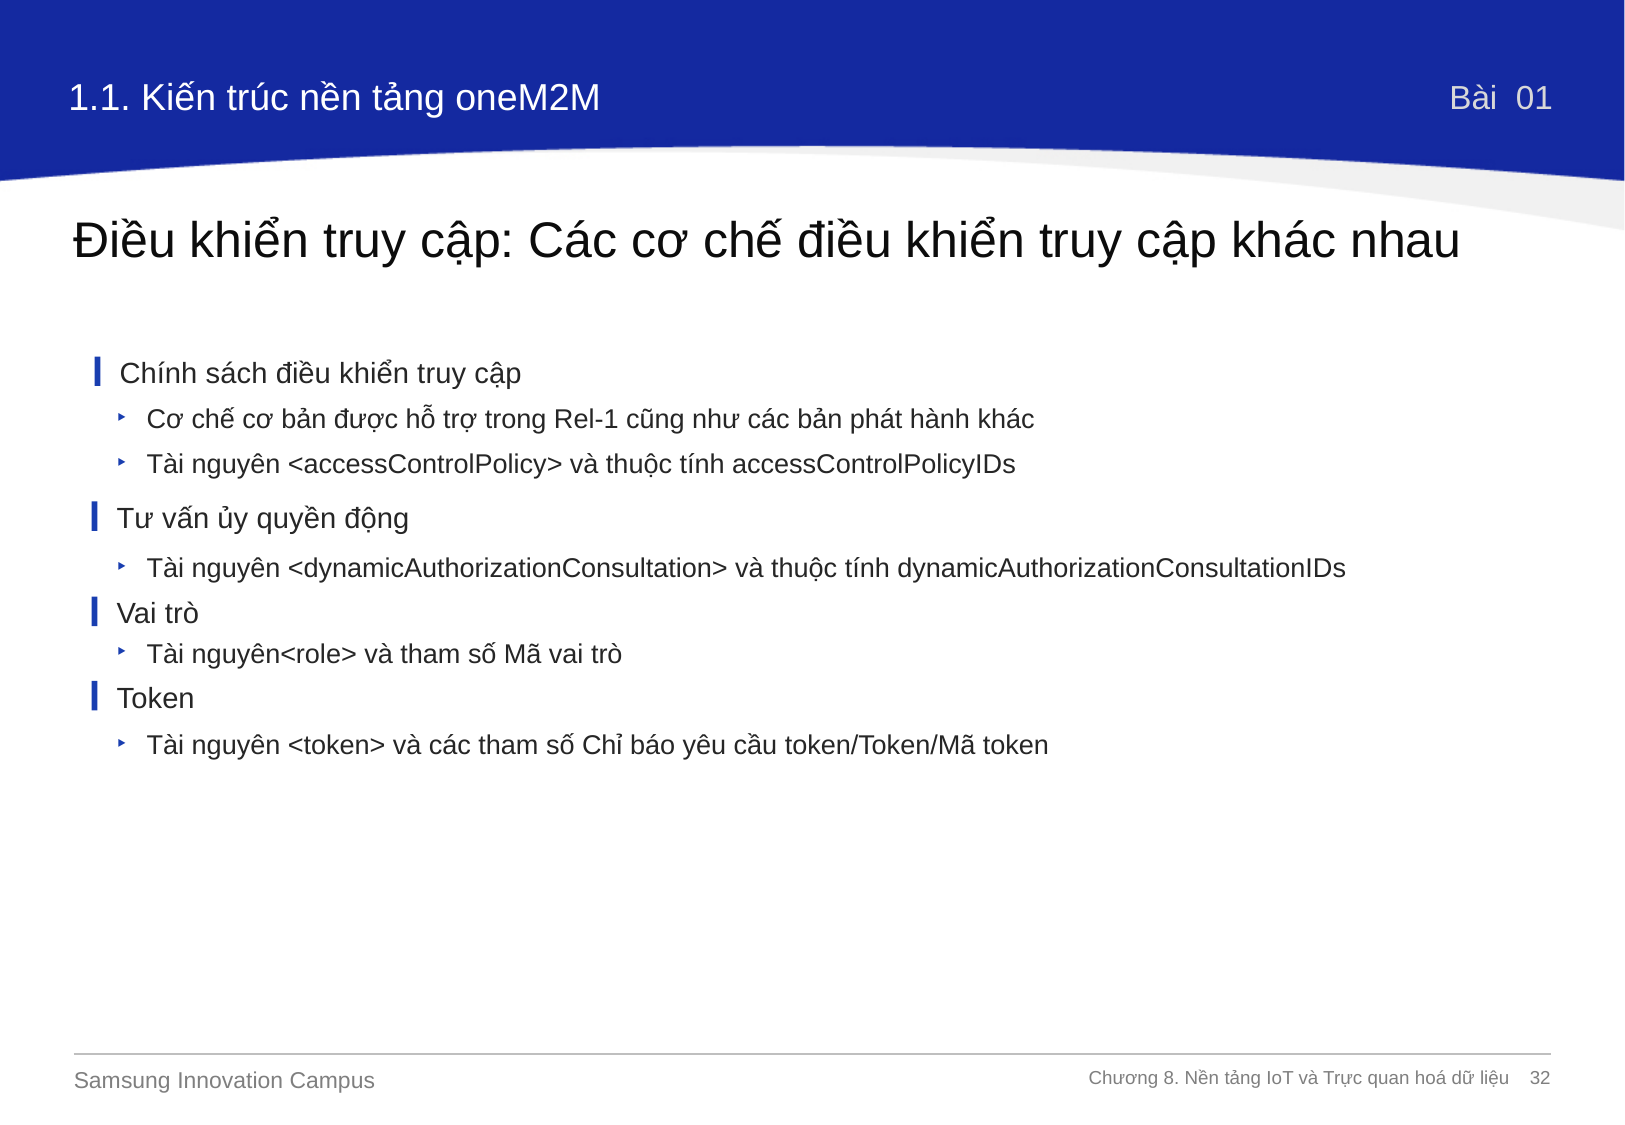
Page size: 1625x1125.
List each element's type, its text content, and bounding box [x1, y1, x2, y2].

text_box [67, 73, 1554, 120]
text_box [91, 499, 1533, 594]
picture [0, 0, 1625, 1125]
text_box Cơ chế cơ bản được hỗ trợ trong Rel-1 cũng như các bản phát hành khác Tài nguyên <accessControlPolicy> và thuộc tính accessControlPolicyIDs [116, 398, 1533, 492]
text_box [91, 678, 1533, 773]
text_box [94, 354, 1536, 391]
text_box Điều khiển truy cập: Các cơ chế điều khiển truy cập khác nhau [73, 207, 1551, 268]
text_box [91, 594, 1533, 678]
